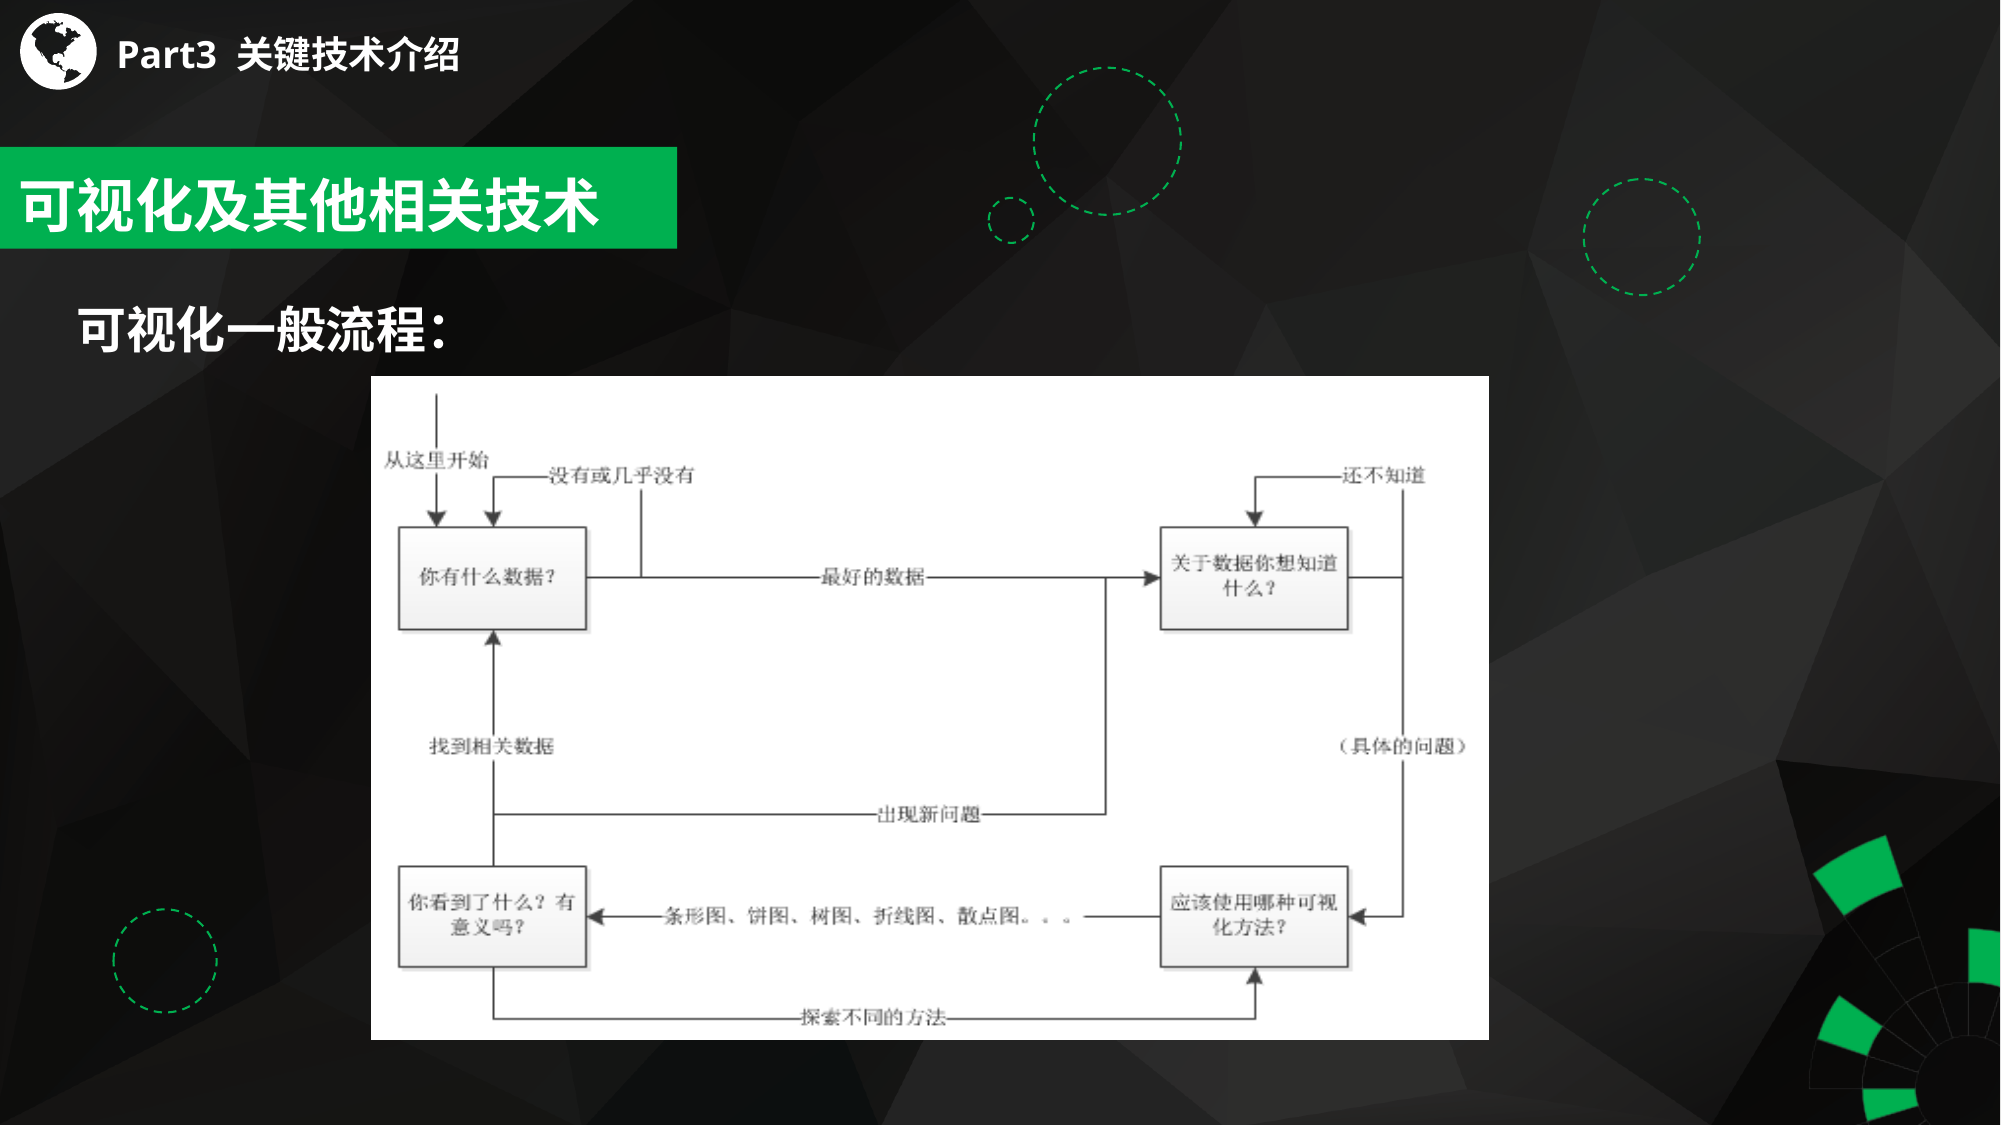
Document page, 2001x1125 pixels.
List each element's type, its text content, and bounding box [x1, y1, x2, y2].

text_box [1032, 66, 1182, 216]
text_box 可视化一般流程： [61, 291, 526, 366]
text_box Part3 关键技术介绍 [116, 30, 471, 76]
text_box [20, 13, 97, 90]
text_box [112, 908, 218, 1014]
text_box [0, 146, 678, 249]
text_box [987, 196, 1035, 244]
picture [0, 0, 2001, 1125]
text_box [1582, 178, 1701, 297]
